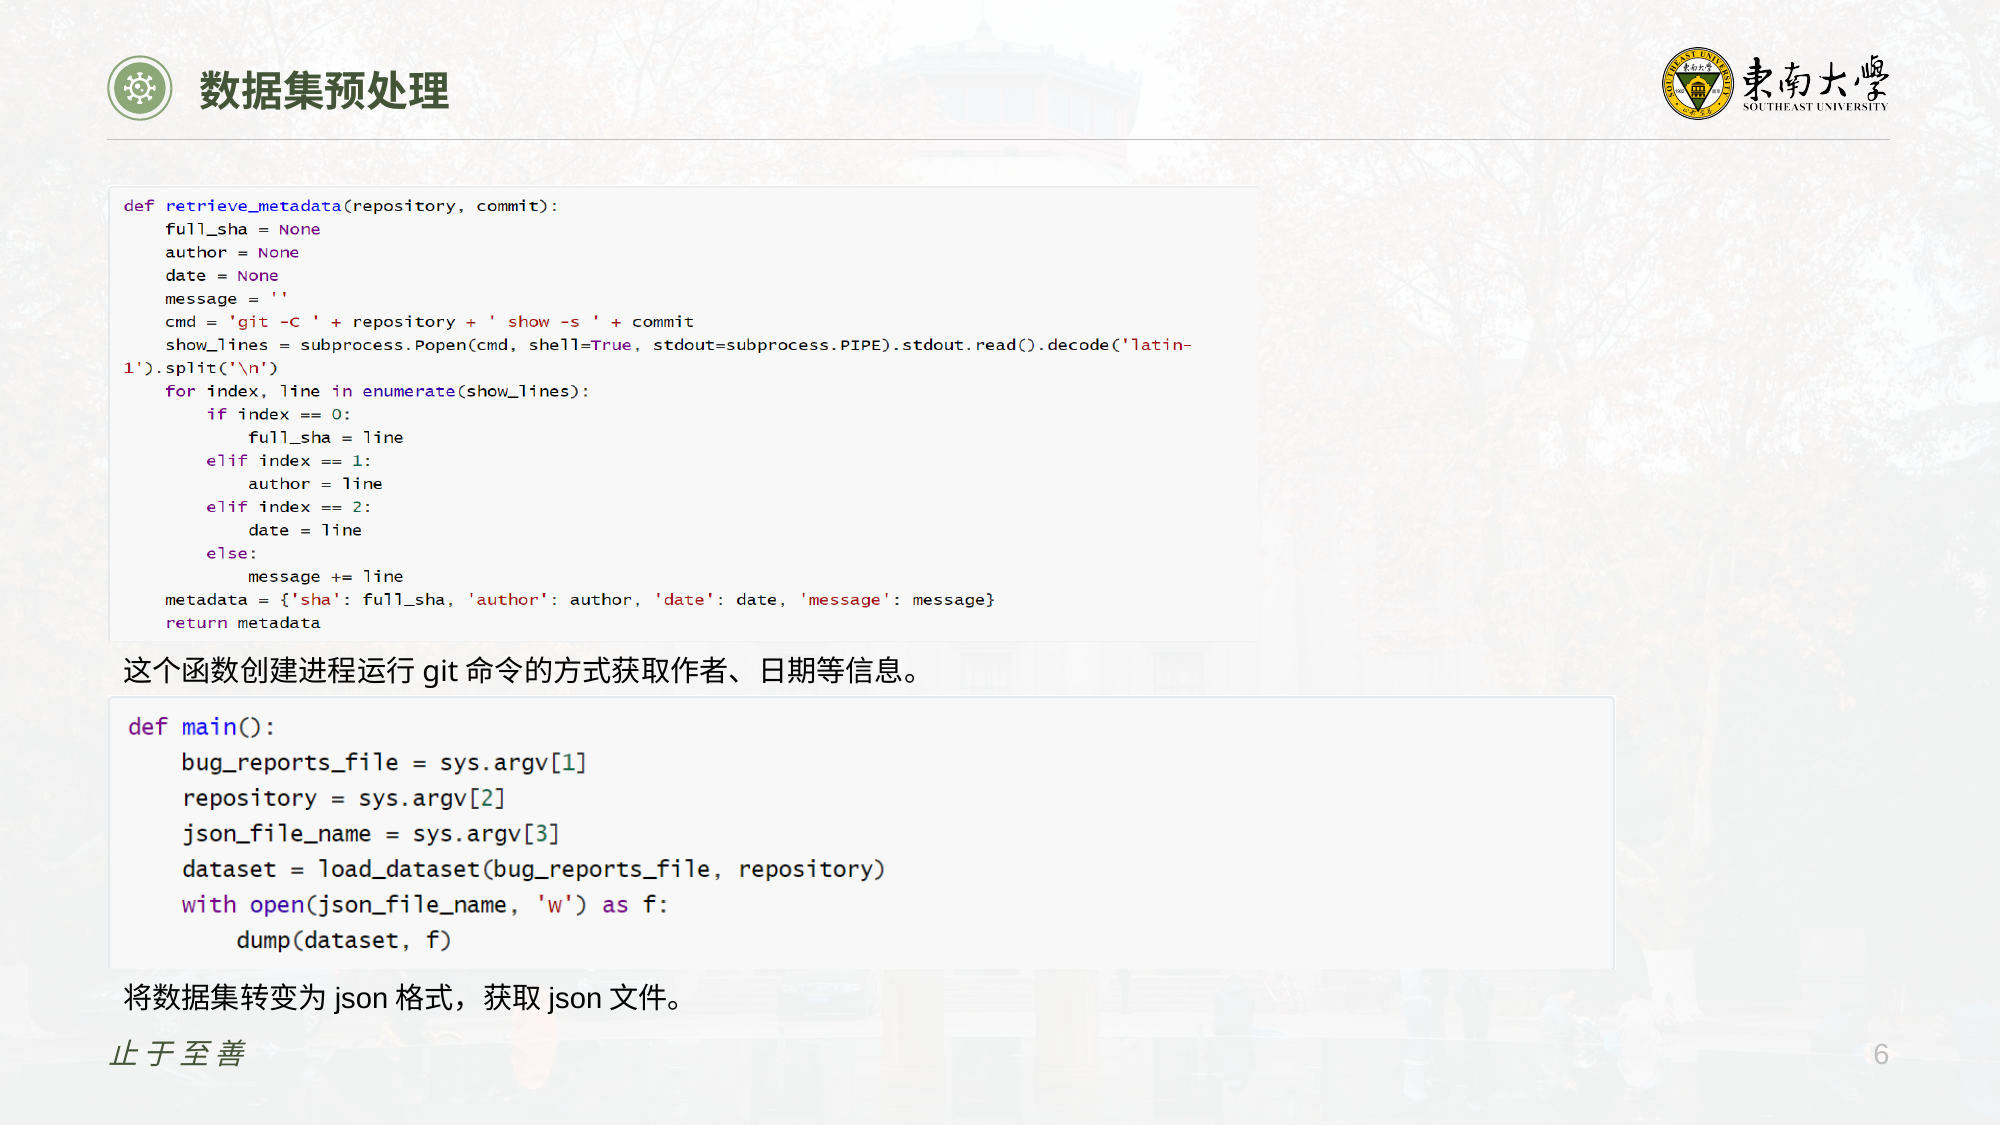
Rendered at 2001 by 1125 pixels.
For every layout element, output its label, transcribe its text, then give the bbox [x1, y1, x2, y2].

list 数据集预处理 [199, 56, 1663, 123]
picture [1662, 47, 1889, 120]
picture [108, 695, 1616, 969]
text_box 这个函数创建进程运行git命令的方式获取作者、日期等信息。 [108, 645, 1479, 695]
slide_number 止于至善 [108, 1023, 657, 1083]
slide_number 6 [1439, 1022, 1890, 1083]
picture [108, 185, 1258, 642]
text_box 将数据集转变为json格式，获取json文件。 [108, 972, 1306, 1023]
